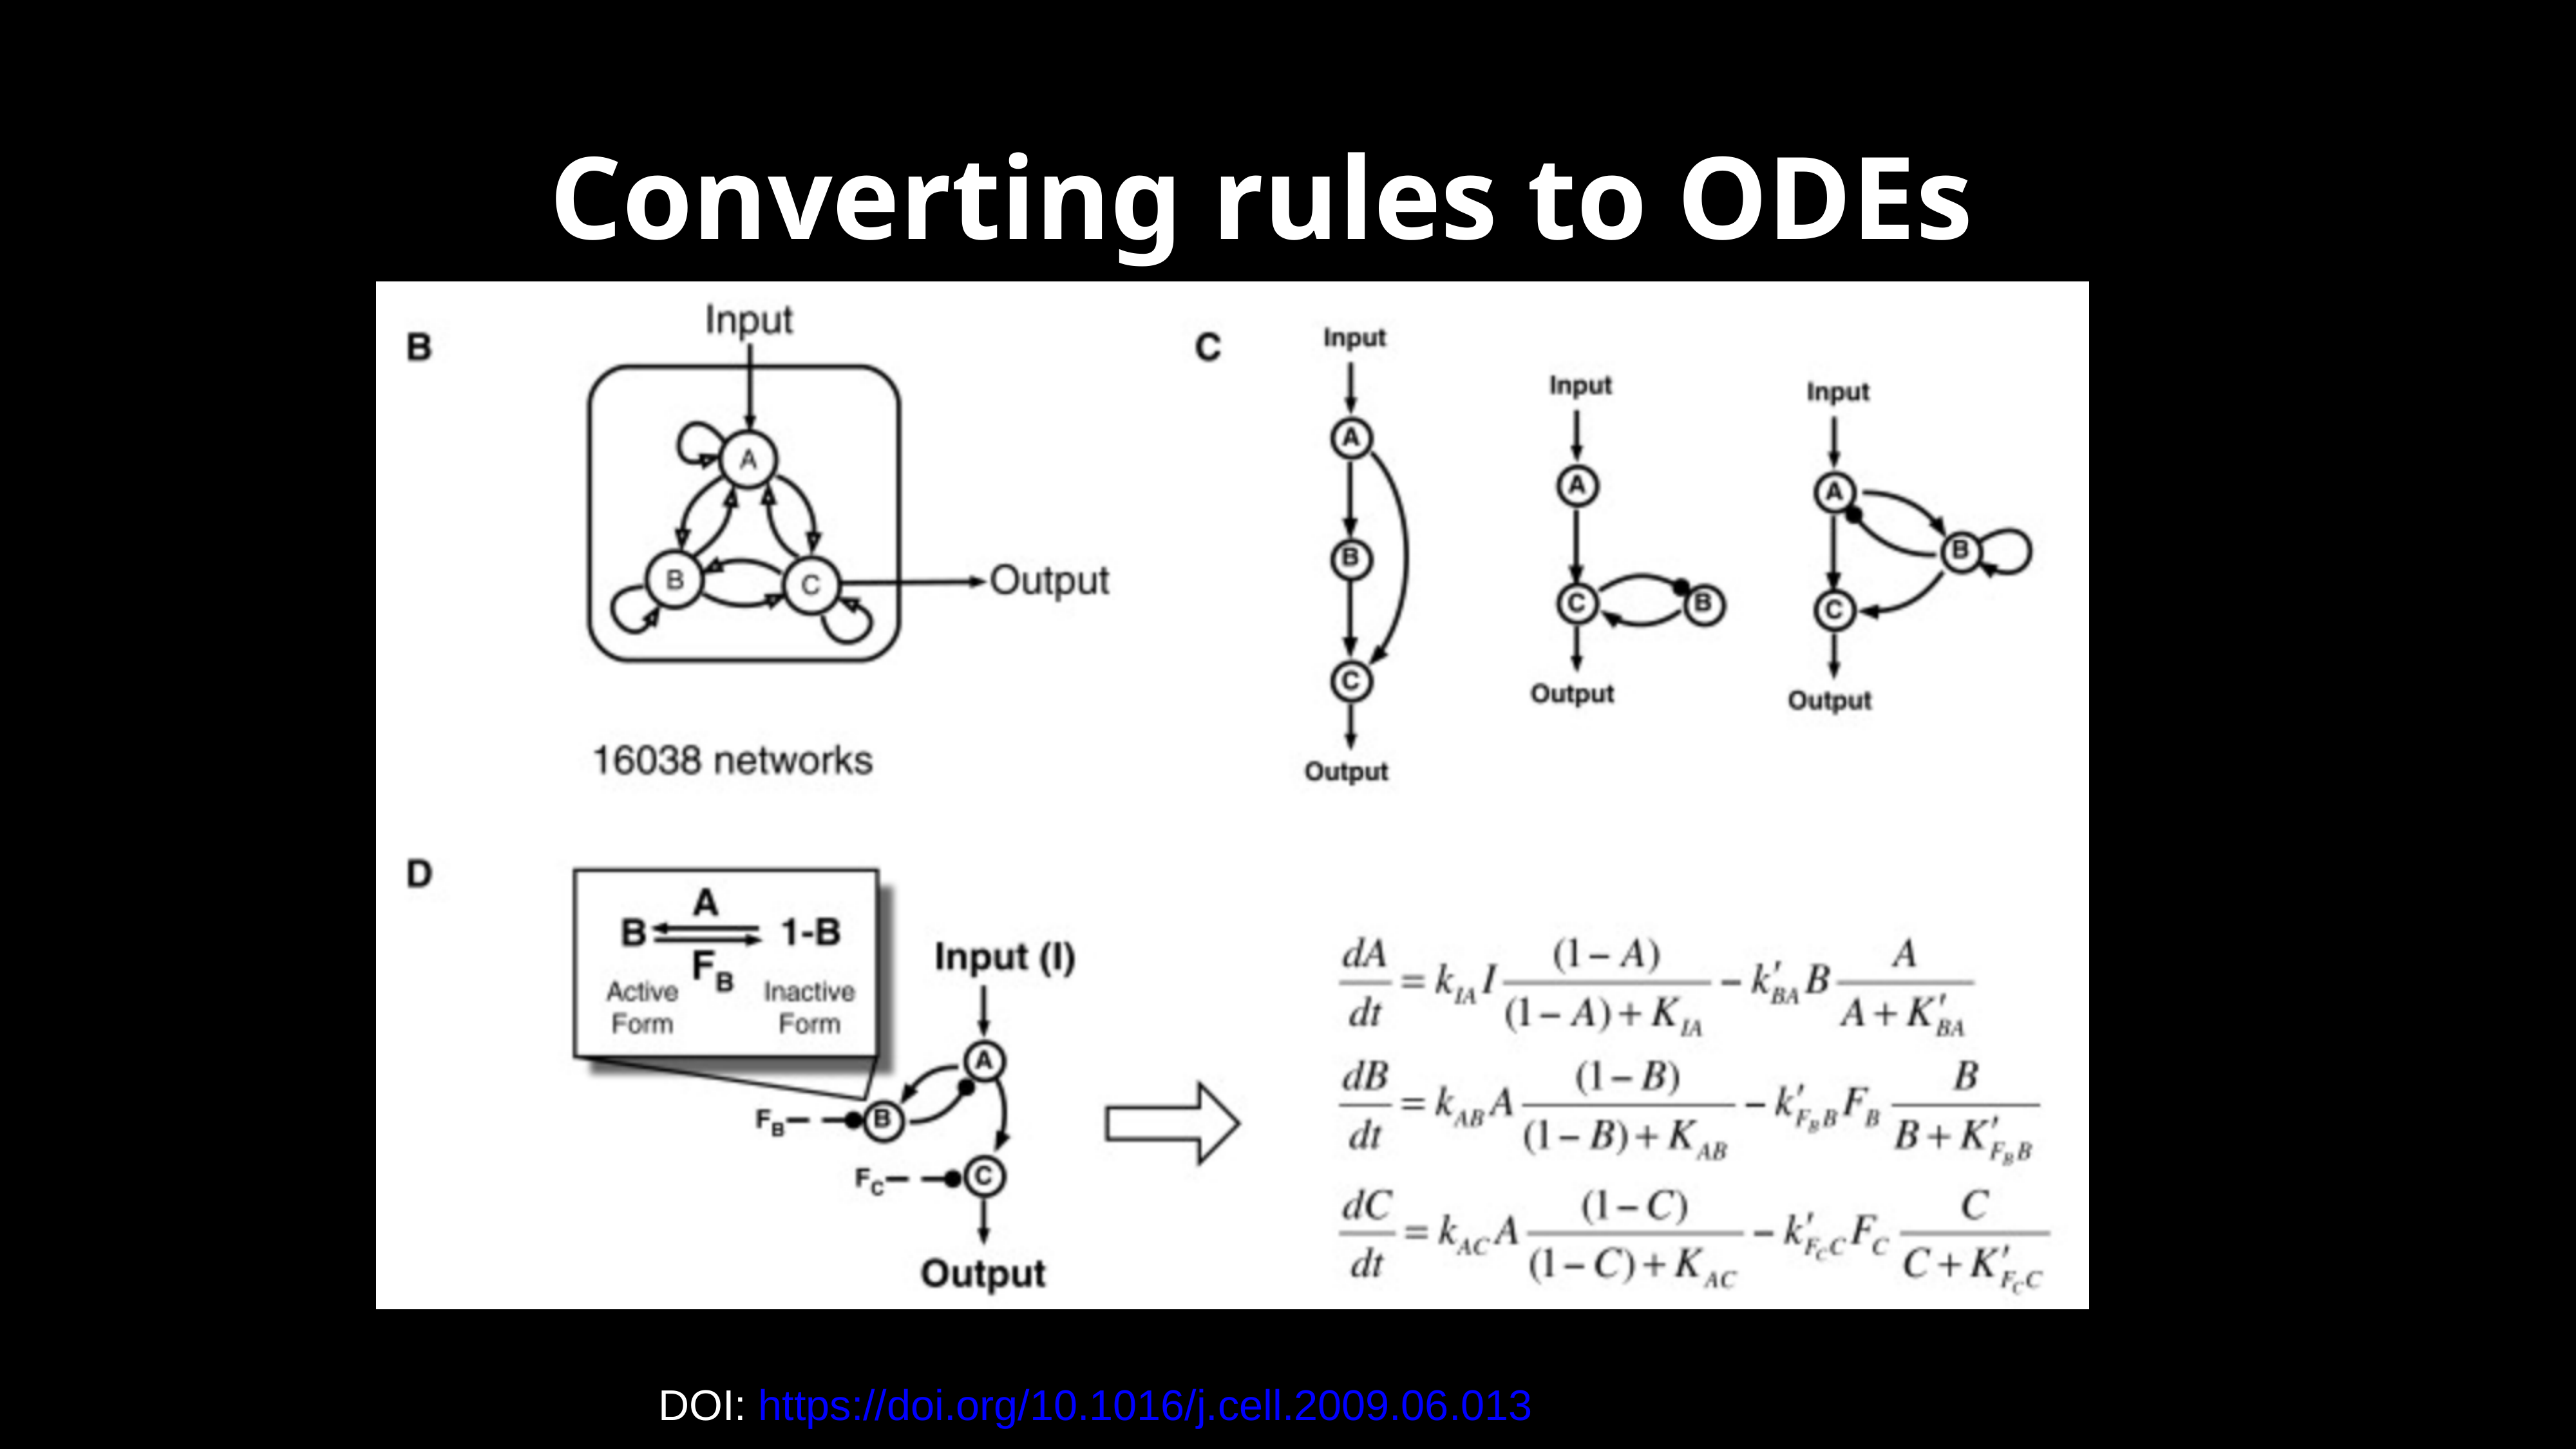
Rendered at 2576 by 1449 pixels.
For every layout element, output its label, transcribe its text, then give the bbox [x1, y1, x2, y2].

text_box Converting rules to ODEs [100, 1, 2422, 412]
picture [376, 281, 2089, 1310]
text_box DOI: https://doi.org/10.1016/j.cell.2009.06.013 [649, 1372, 1555, 1434]
